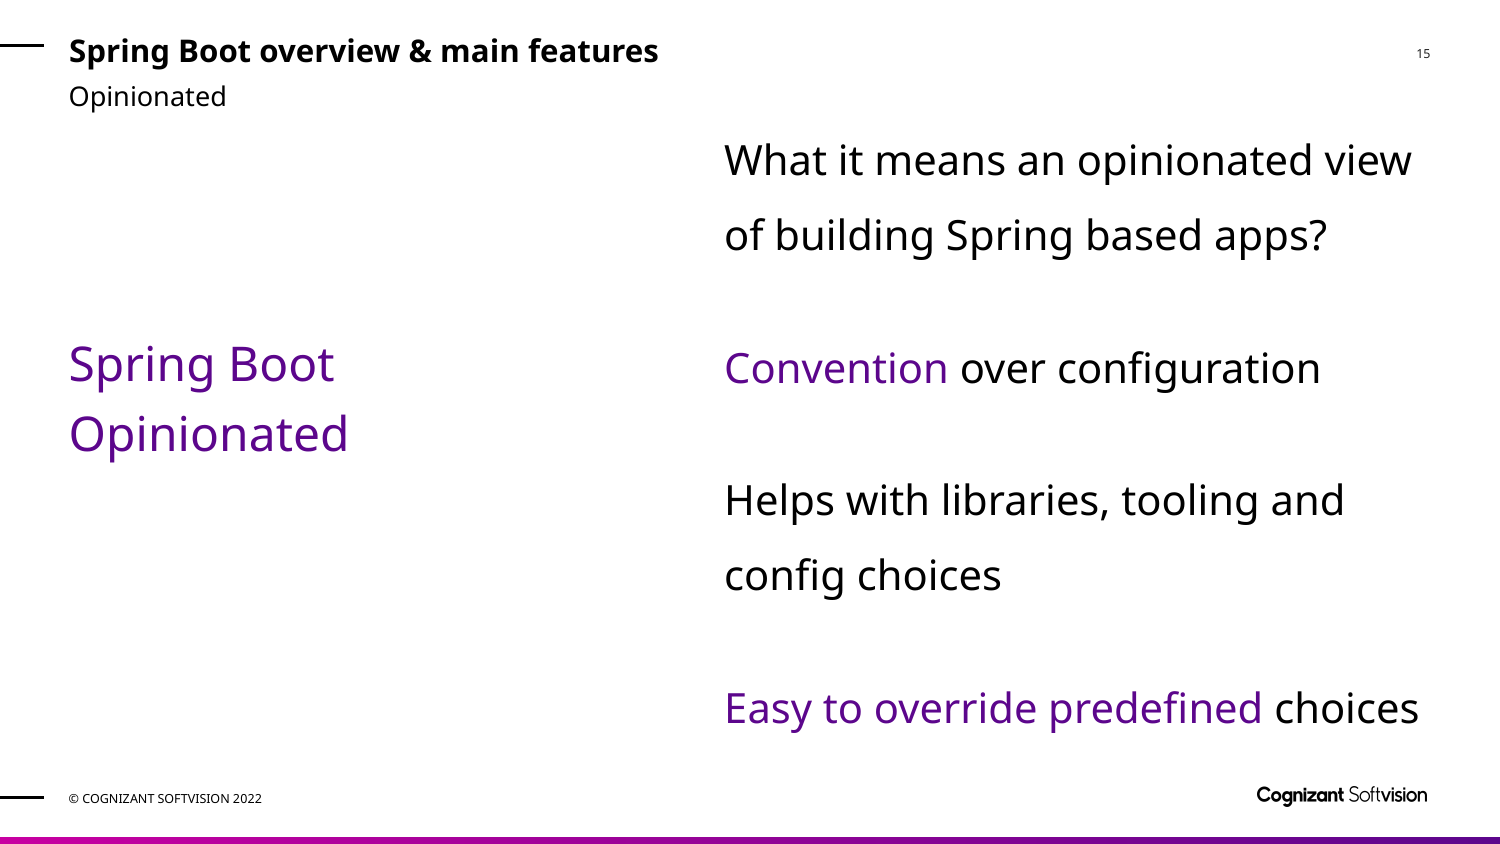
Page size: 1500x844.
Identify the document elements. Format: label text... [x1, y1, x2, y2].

subtitle Opinionated [68, 81, 1432, 109]
list What it means an opinionated view of building Spring based apps? Convention over configuration Helps with libraries, tooling and config choices Easy to override predefined choices [649, 108, 1421, 756]
picture [1257, 786, 1427, 807]
list Spring Boot Opinionated [68, 138, 649, 756]
title Spring Boot overview & main features [69, 28, 1272, 73]
